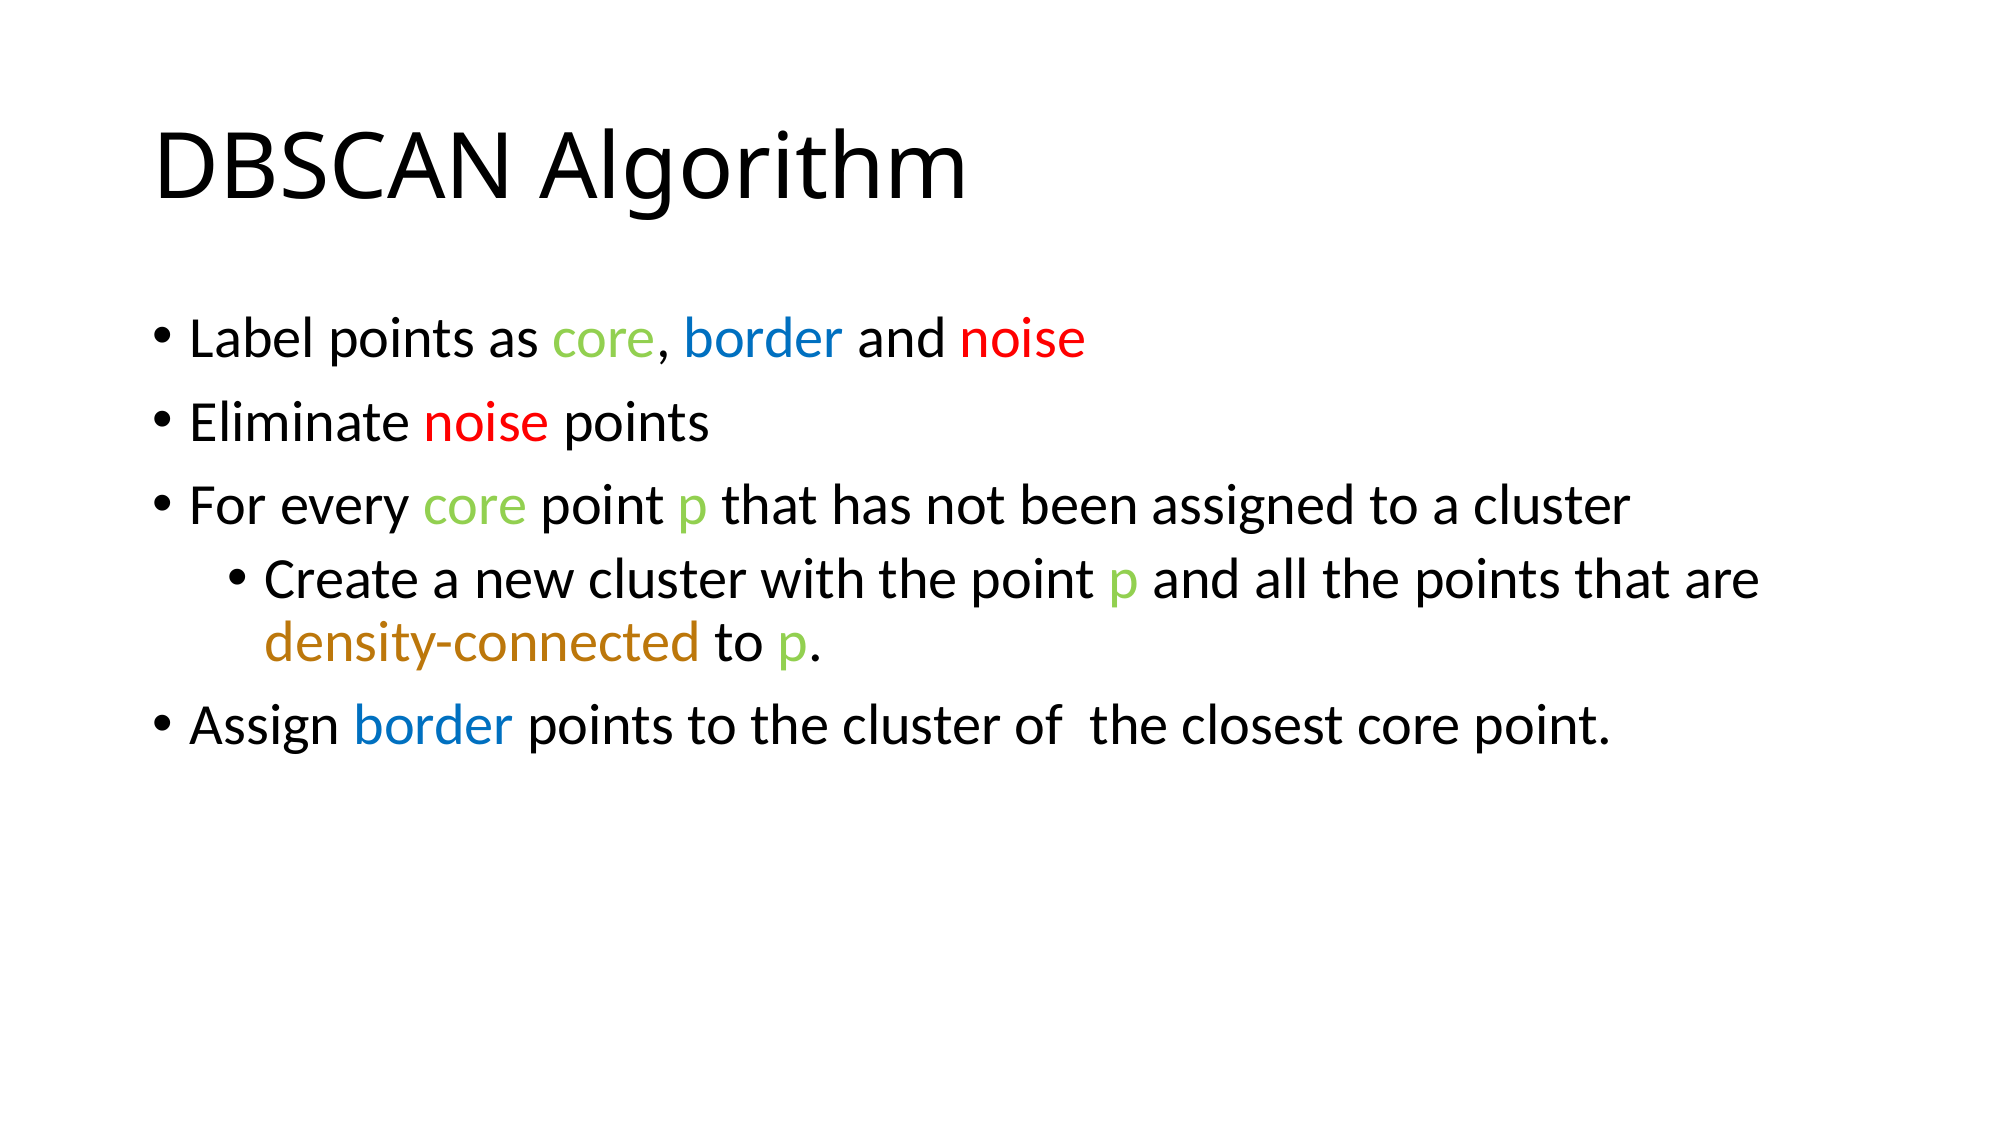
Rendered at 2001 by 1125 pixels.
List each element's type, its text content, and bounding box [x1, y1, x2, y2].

title DBSCAN Algorithm [137, 59, 1863, 278]
list Label points as core, border and noise Eliminate noise points For every core point p that has not been assigned to a cluster Create a new cluster with the point p and all the points that are density-connected to p. Assign border points to the cluster of the closest core point. [137, 299, 1863, 1014]
